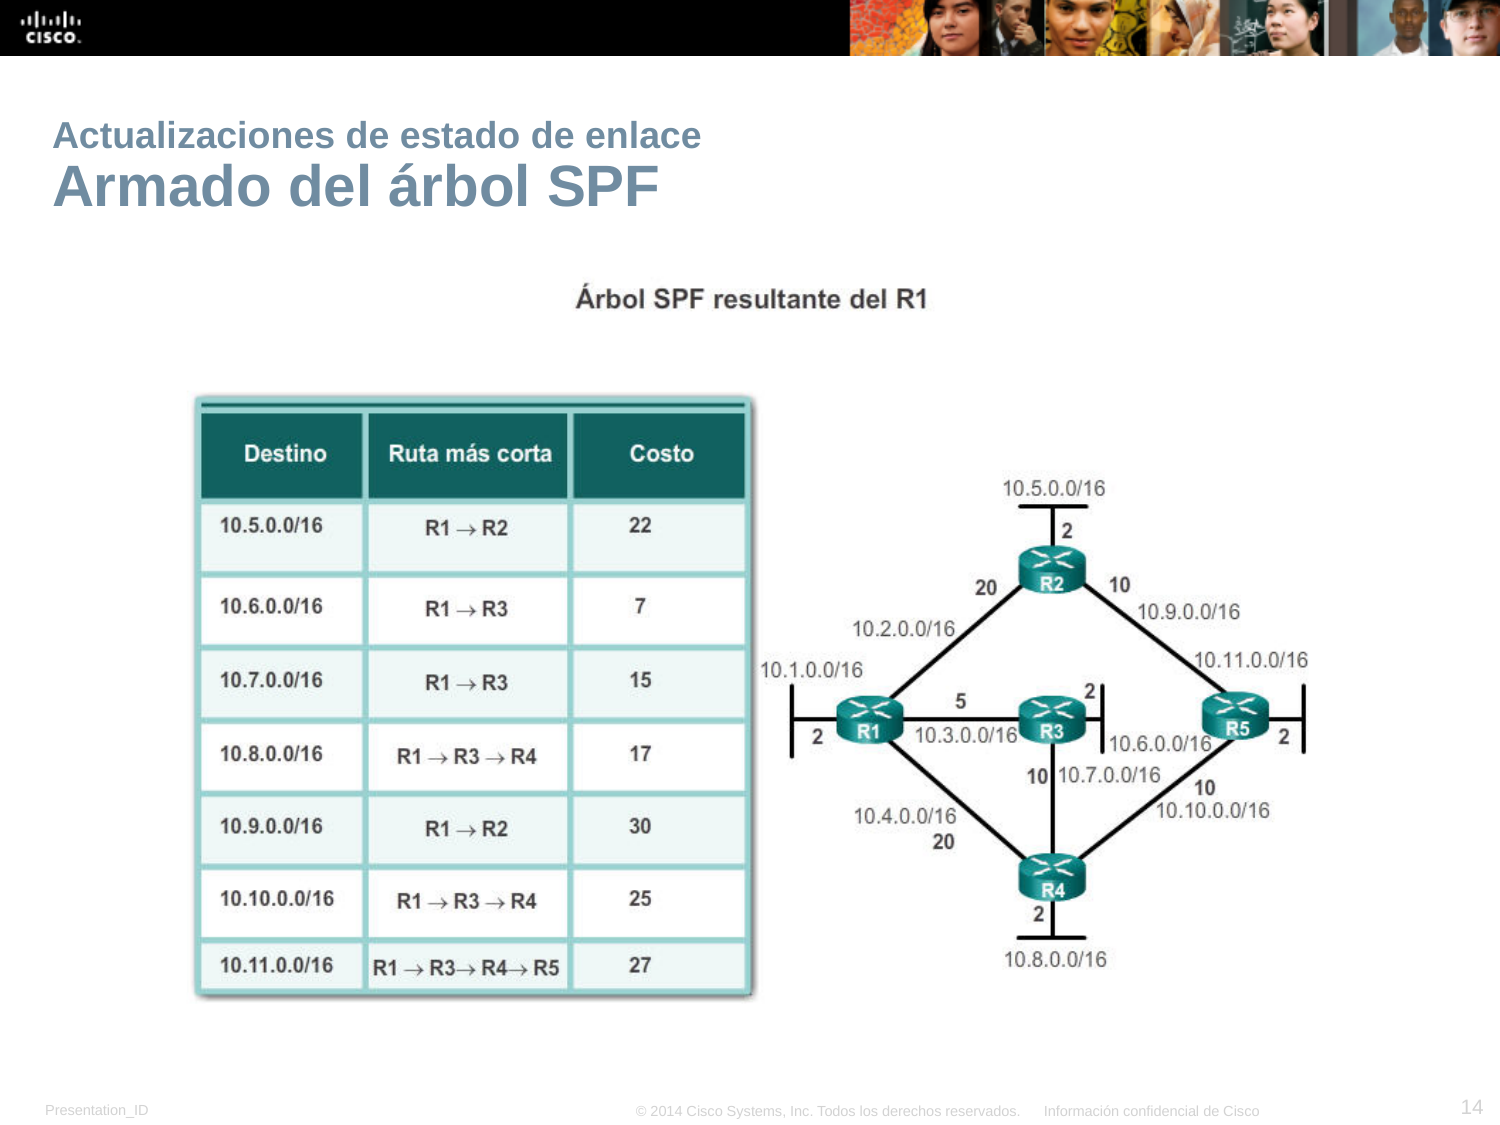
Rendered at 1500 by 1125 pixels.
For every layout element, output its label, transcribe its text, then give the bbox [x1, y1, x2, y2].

picture [186, 266, 1317, 1023]
picture [0, 0, 1500, 56]
title Actualizaciones de estado de enlace Armado del árbol SPF [38, 80, 1427, 227]
